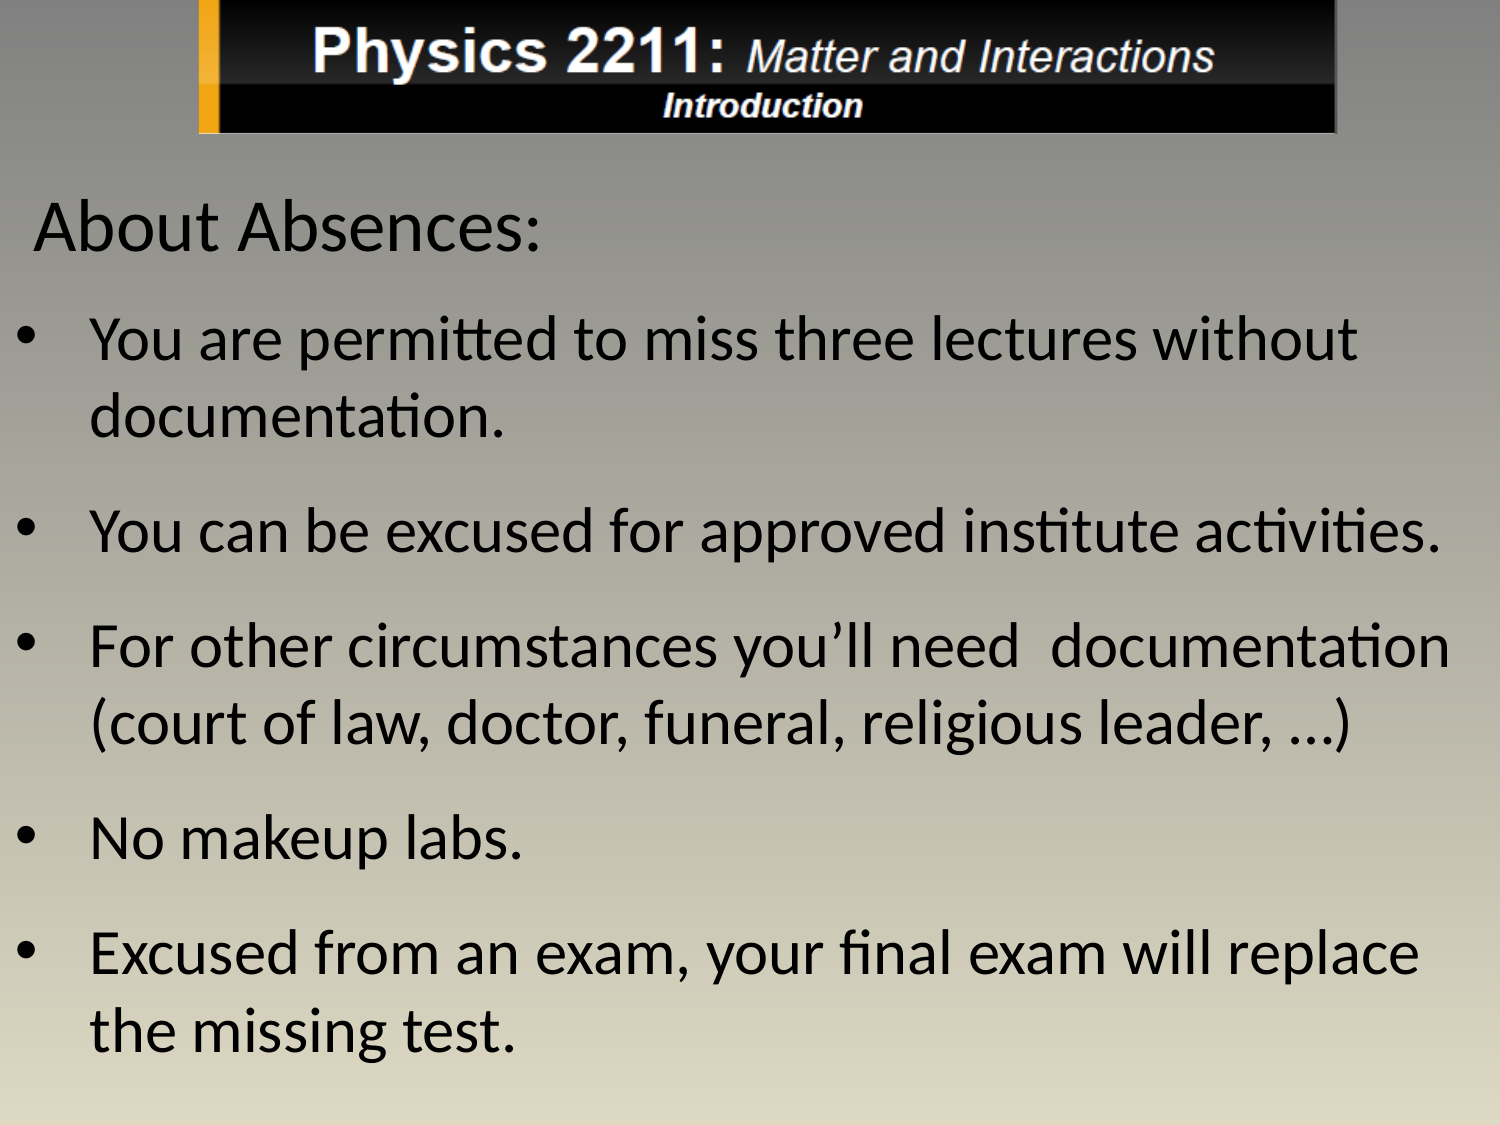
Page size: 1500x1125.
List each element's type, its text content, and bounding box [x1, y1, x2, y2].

picture [197, 0, 1338, 134]
text_box About Absences: [18, 168, 1500, 274]
text_box You are permitted to miss three lectures without documentation. You can be excused for approved institute activities. For other circumstances you’ll need documentation (court of law, doctor, funeral, religious leader, …) No makeup labs. Excused from an exam, your final exam will replace the missing test. [0, 288, 1500, 1125]
